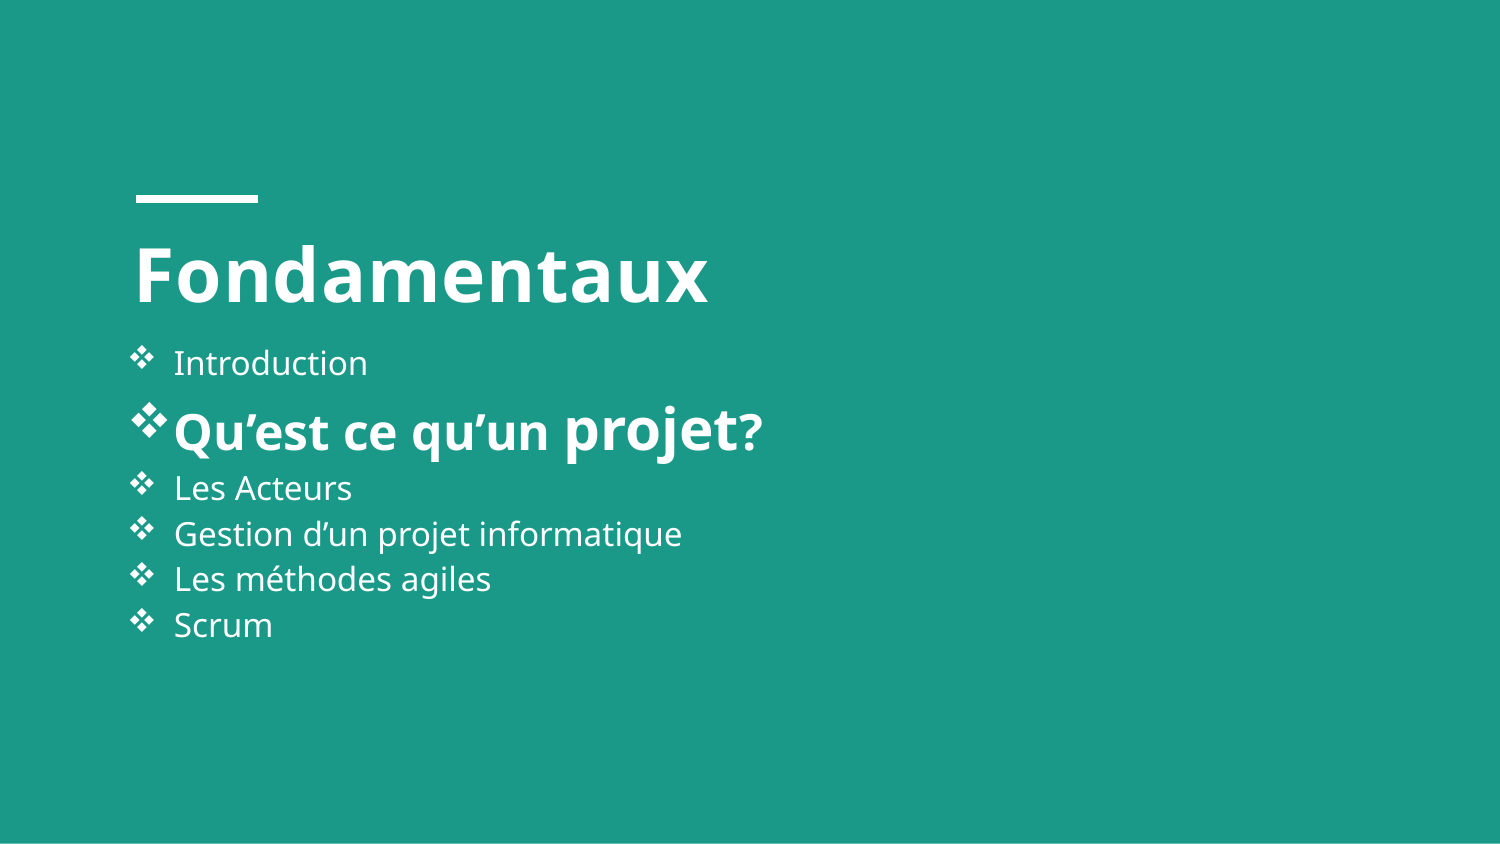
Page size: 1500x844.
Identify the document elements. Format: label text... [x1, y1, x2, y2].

text_box Introduction Qu’est ce qu’un projet? Les Acteurs Gestion d’un projet informatique Les méthodes agiles Scrum [125, 334, 988, 781]
title Fondamentaux [131, 225, 838, 334]
